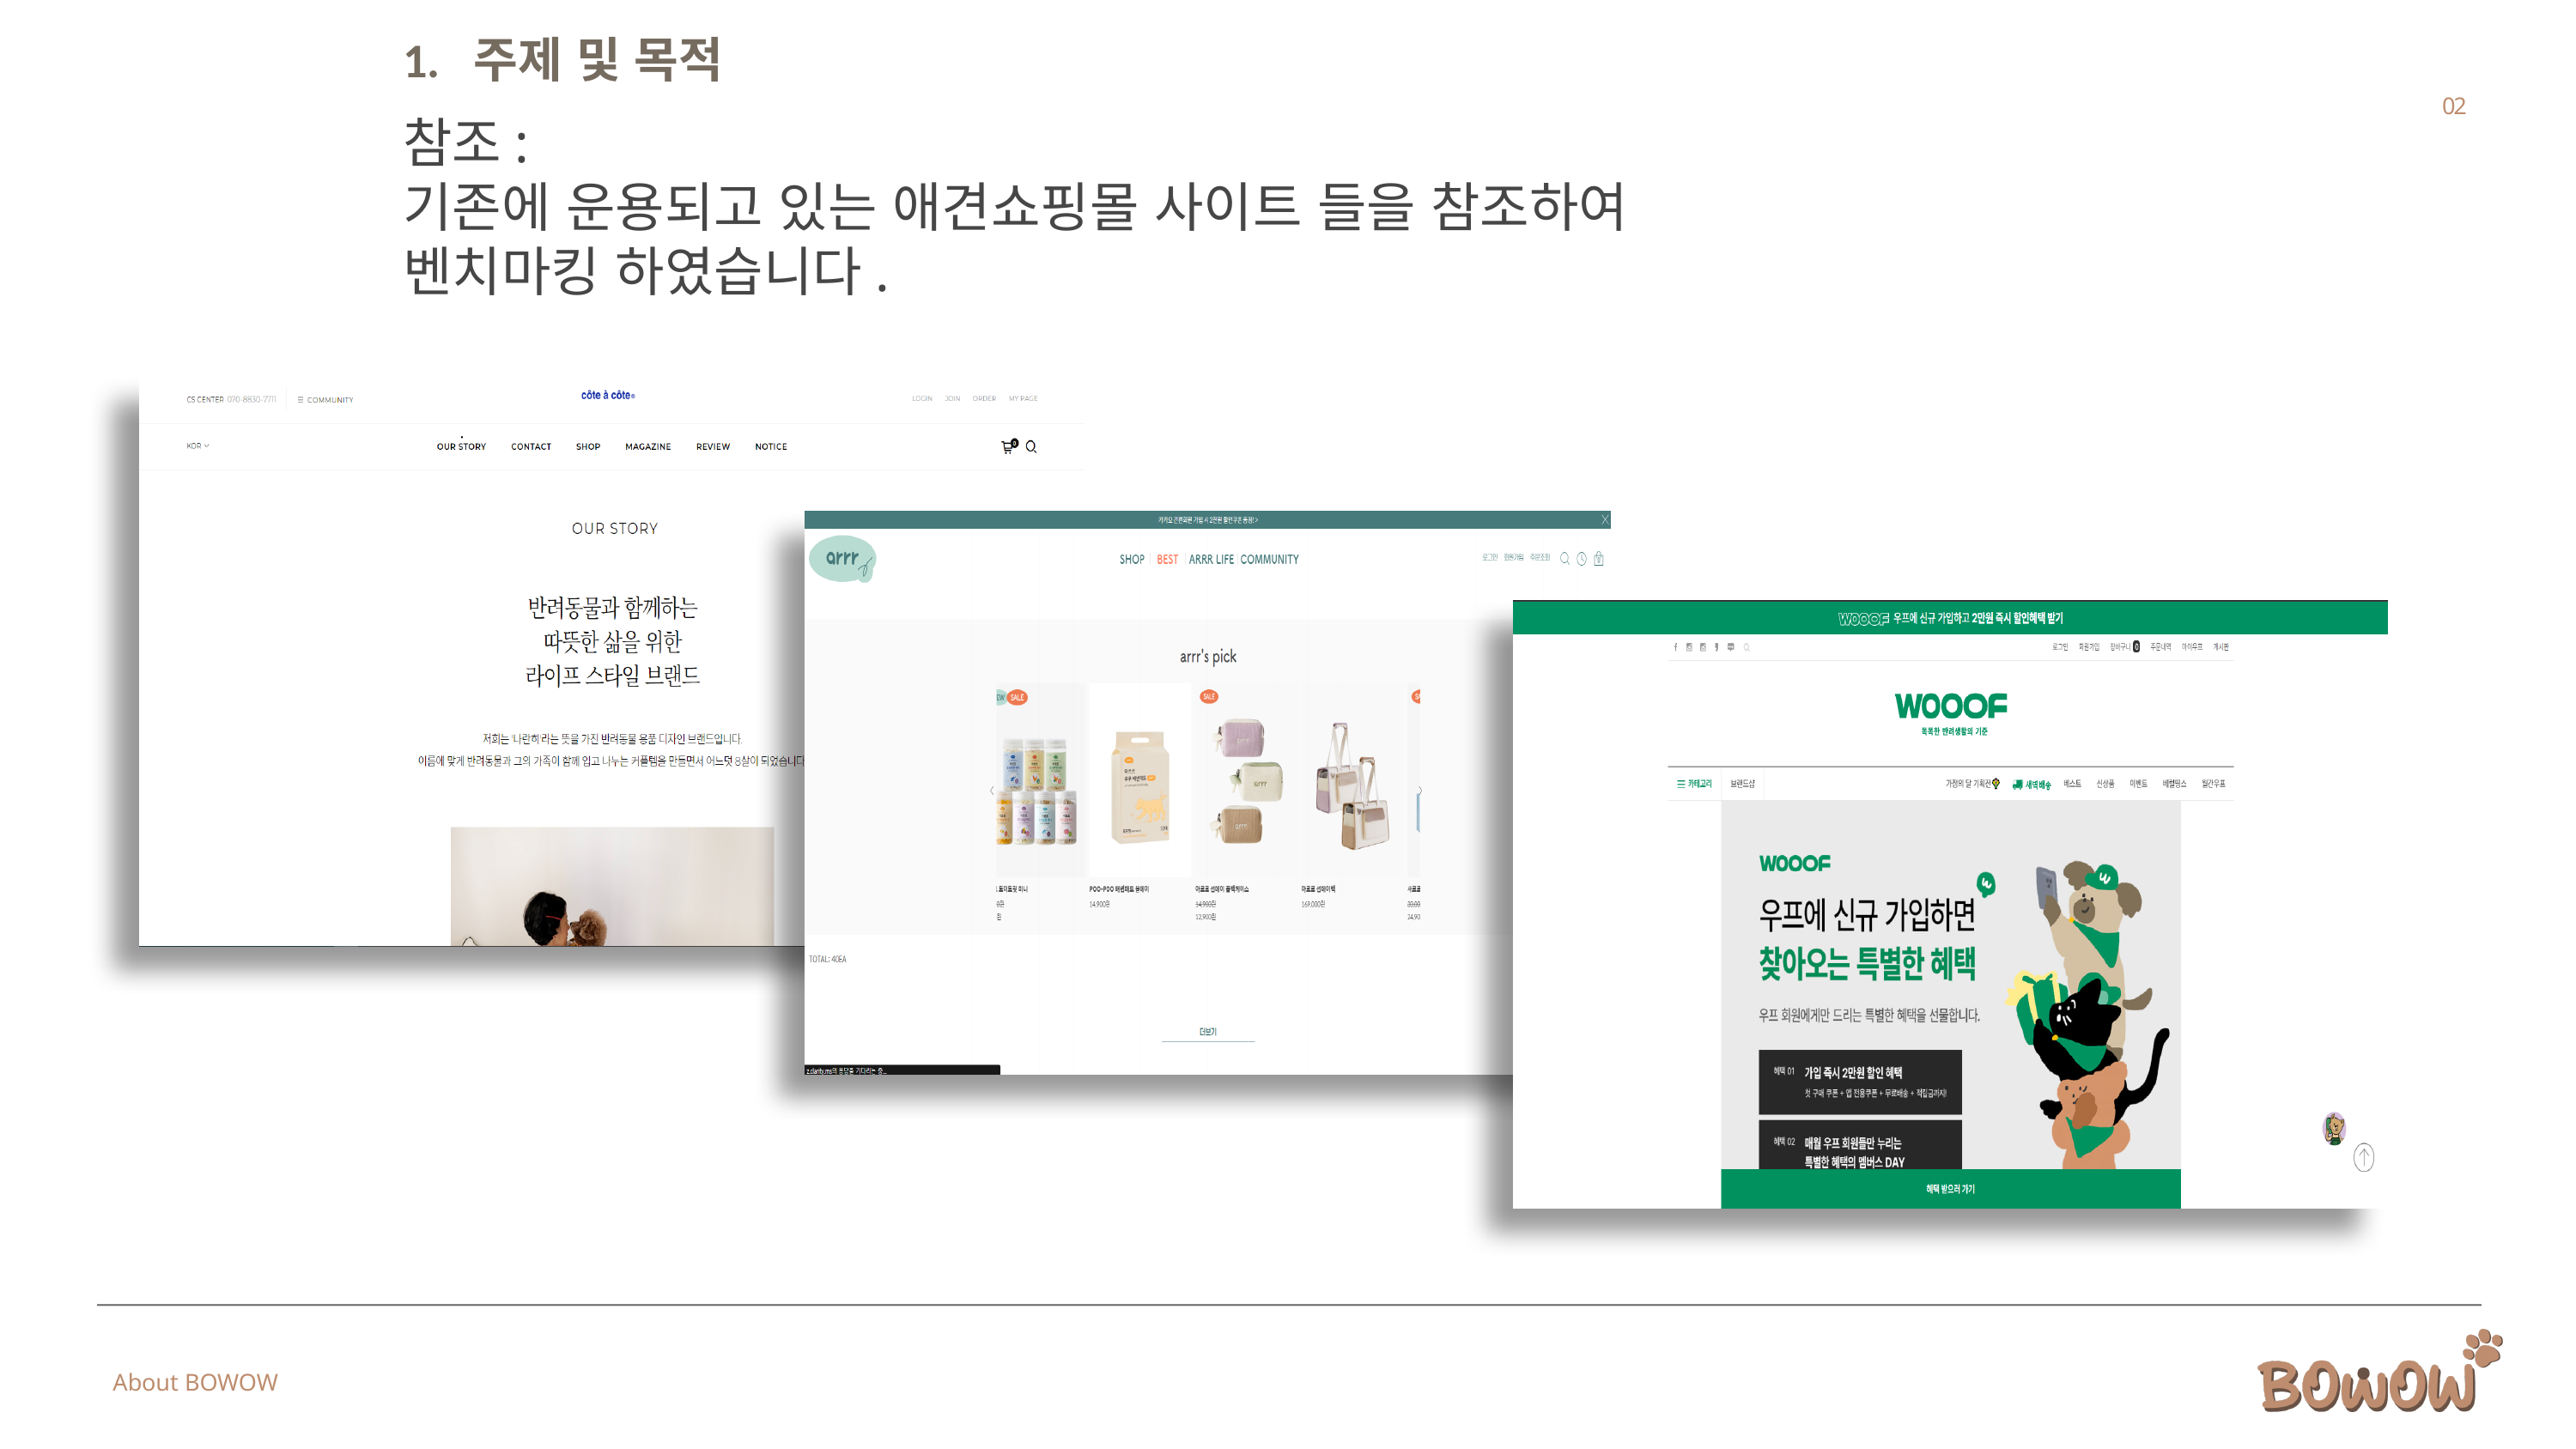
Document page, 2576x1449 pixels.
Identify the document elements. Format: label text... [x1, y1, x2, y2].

text_box 참조: 기존에 운용되고 있는 애견쇼핑몰 사이트 들을 참조하여 벤치마킹 하였습니다. [390, 102, 2172, 308]
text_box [96, 1303, 2482, 1308]
text_box 1. 주제 및 목적 [390, 22, 862, 94]
picture [2251, 1317, 2510, 1433]
text_box About BOWOW [100, 1361, 612, 1403]
text_box 02 [2362, 84, 2480, 125]
picture [139, 375, 2388, 1210]
